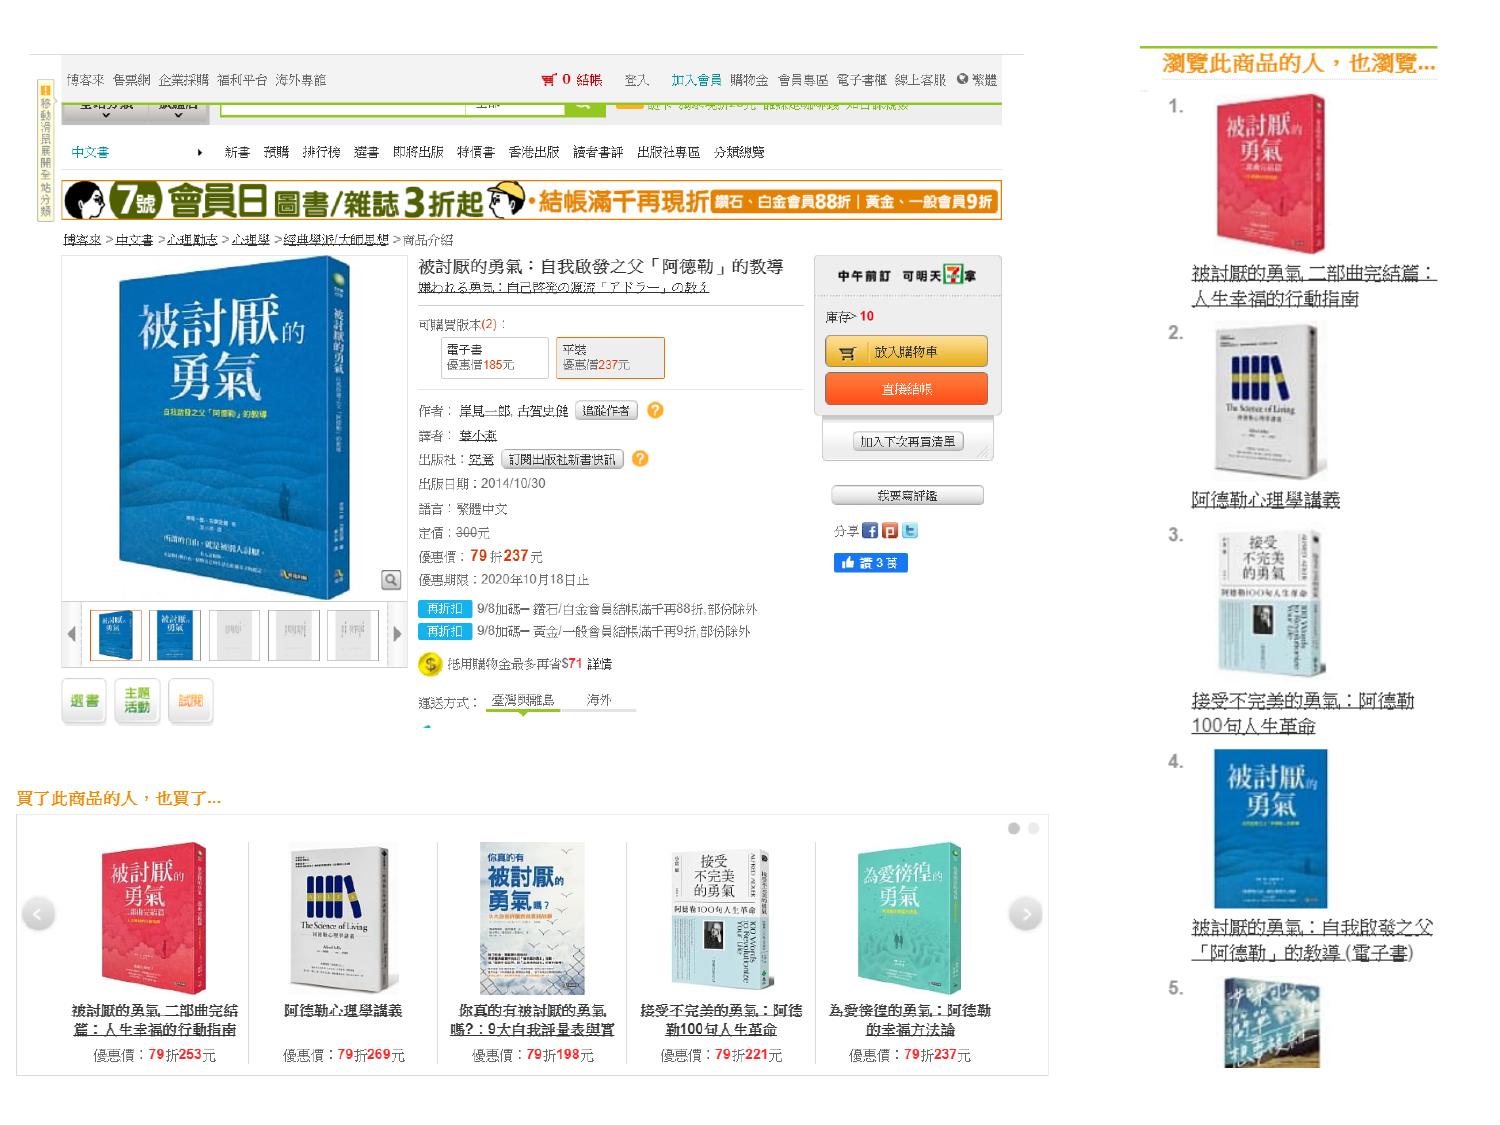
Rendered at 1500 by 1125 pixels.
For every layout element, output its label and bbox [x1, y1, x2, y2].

picture [1139, 46, 1459, 1068]
picture [0, 774, 1079, 1107]
list [29, 54, 1025, 729]
